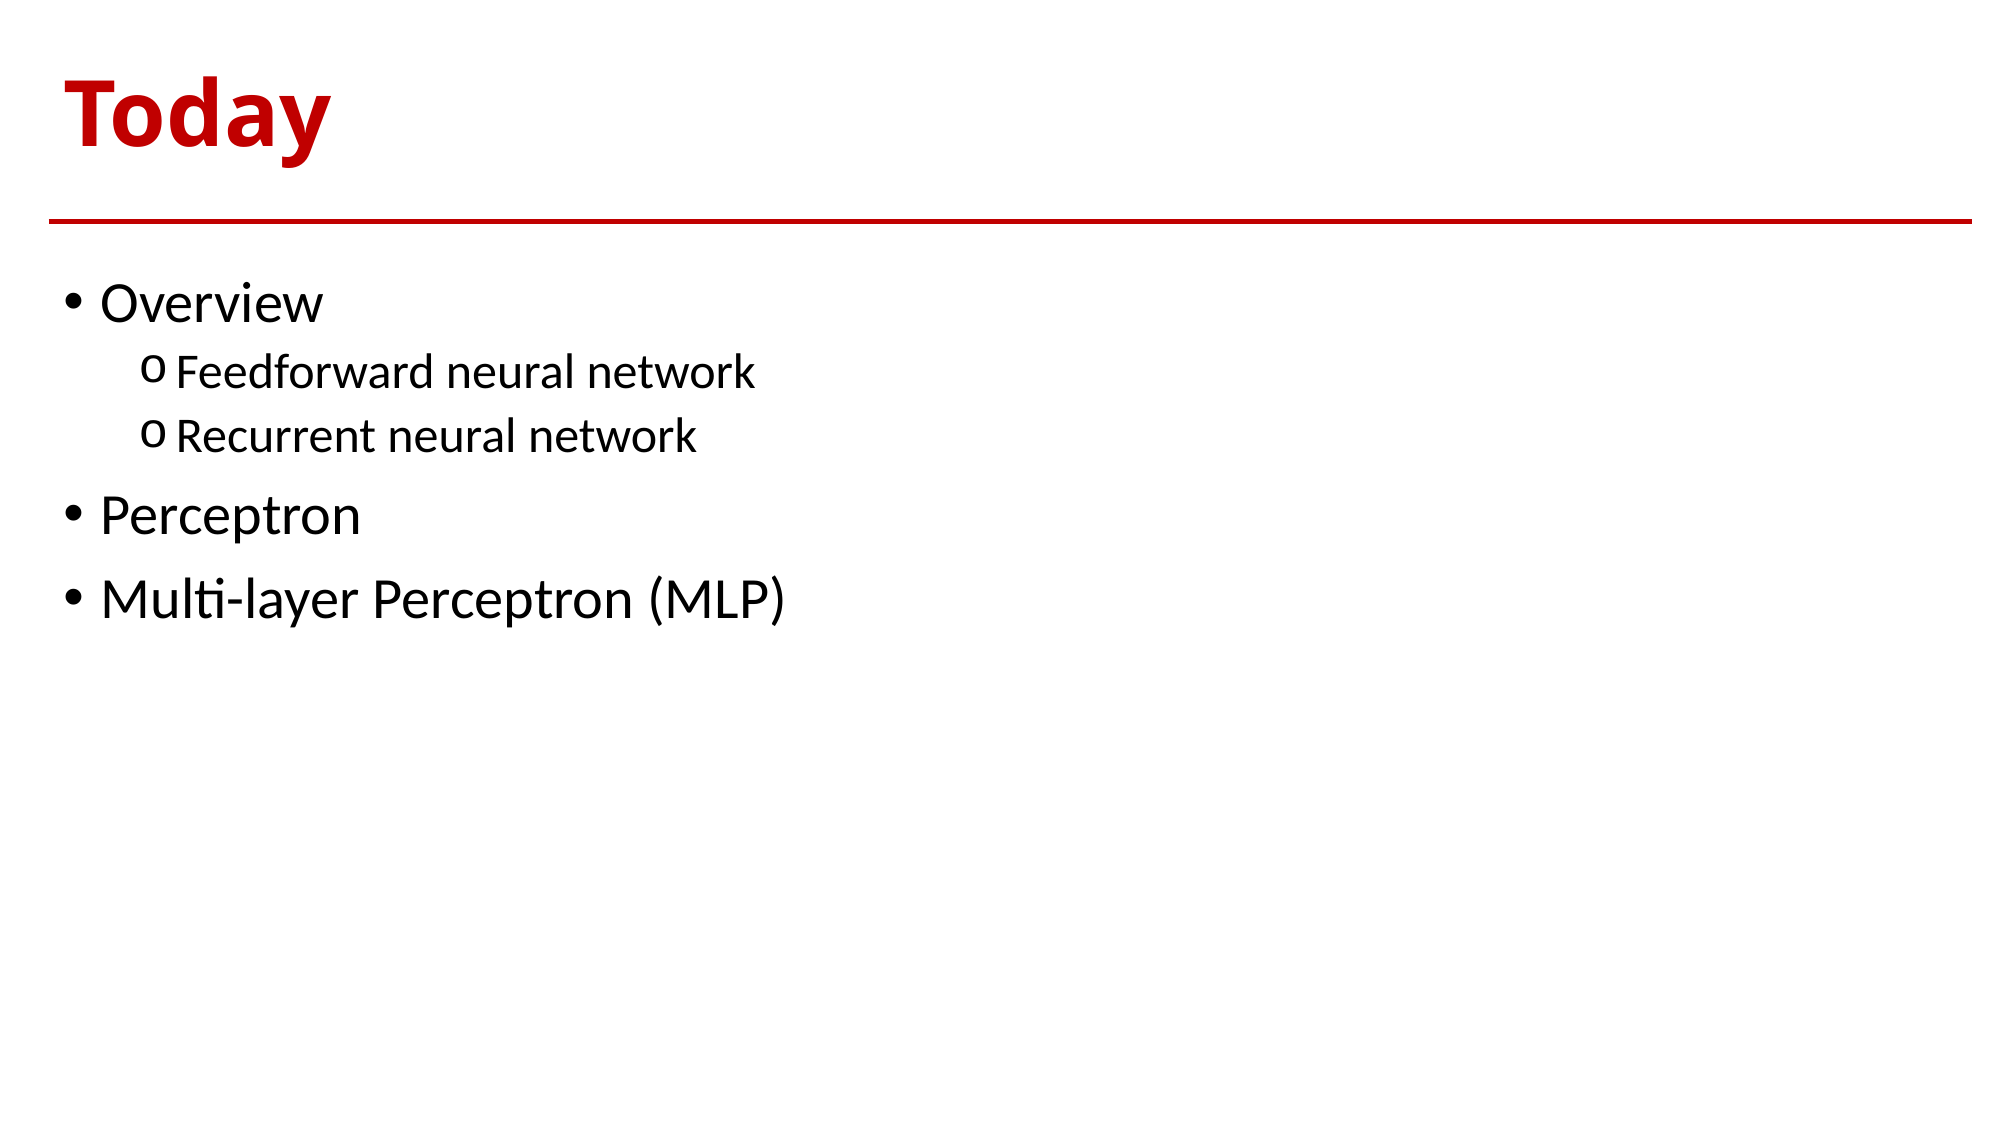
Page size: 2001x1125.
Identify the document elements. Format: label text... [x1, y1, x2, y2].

list Overview Feedforward neural network Recurrent neural network Perceptron Multi-layer Perceptron (MLP) [48, 264, 1972, 1014]
title Today [48, 41, 1972, 192]
